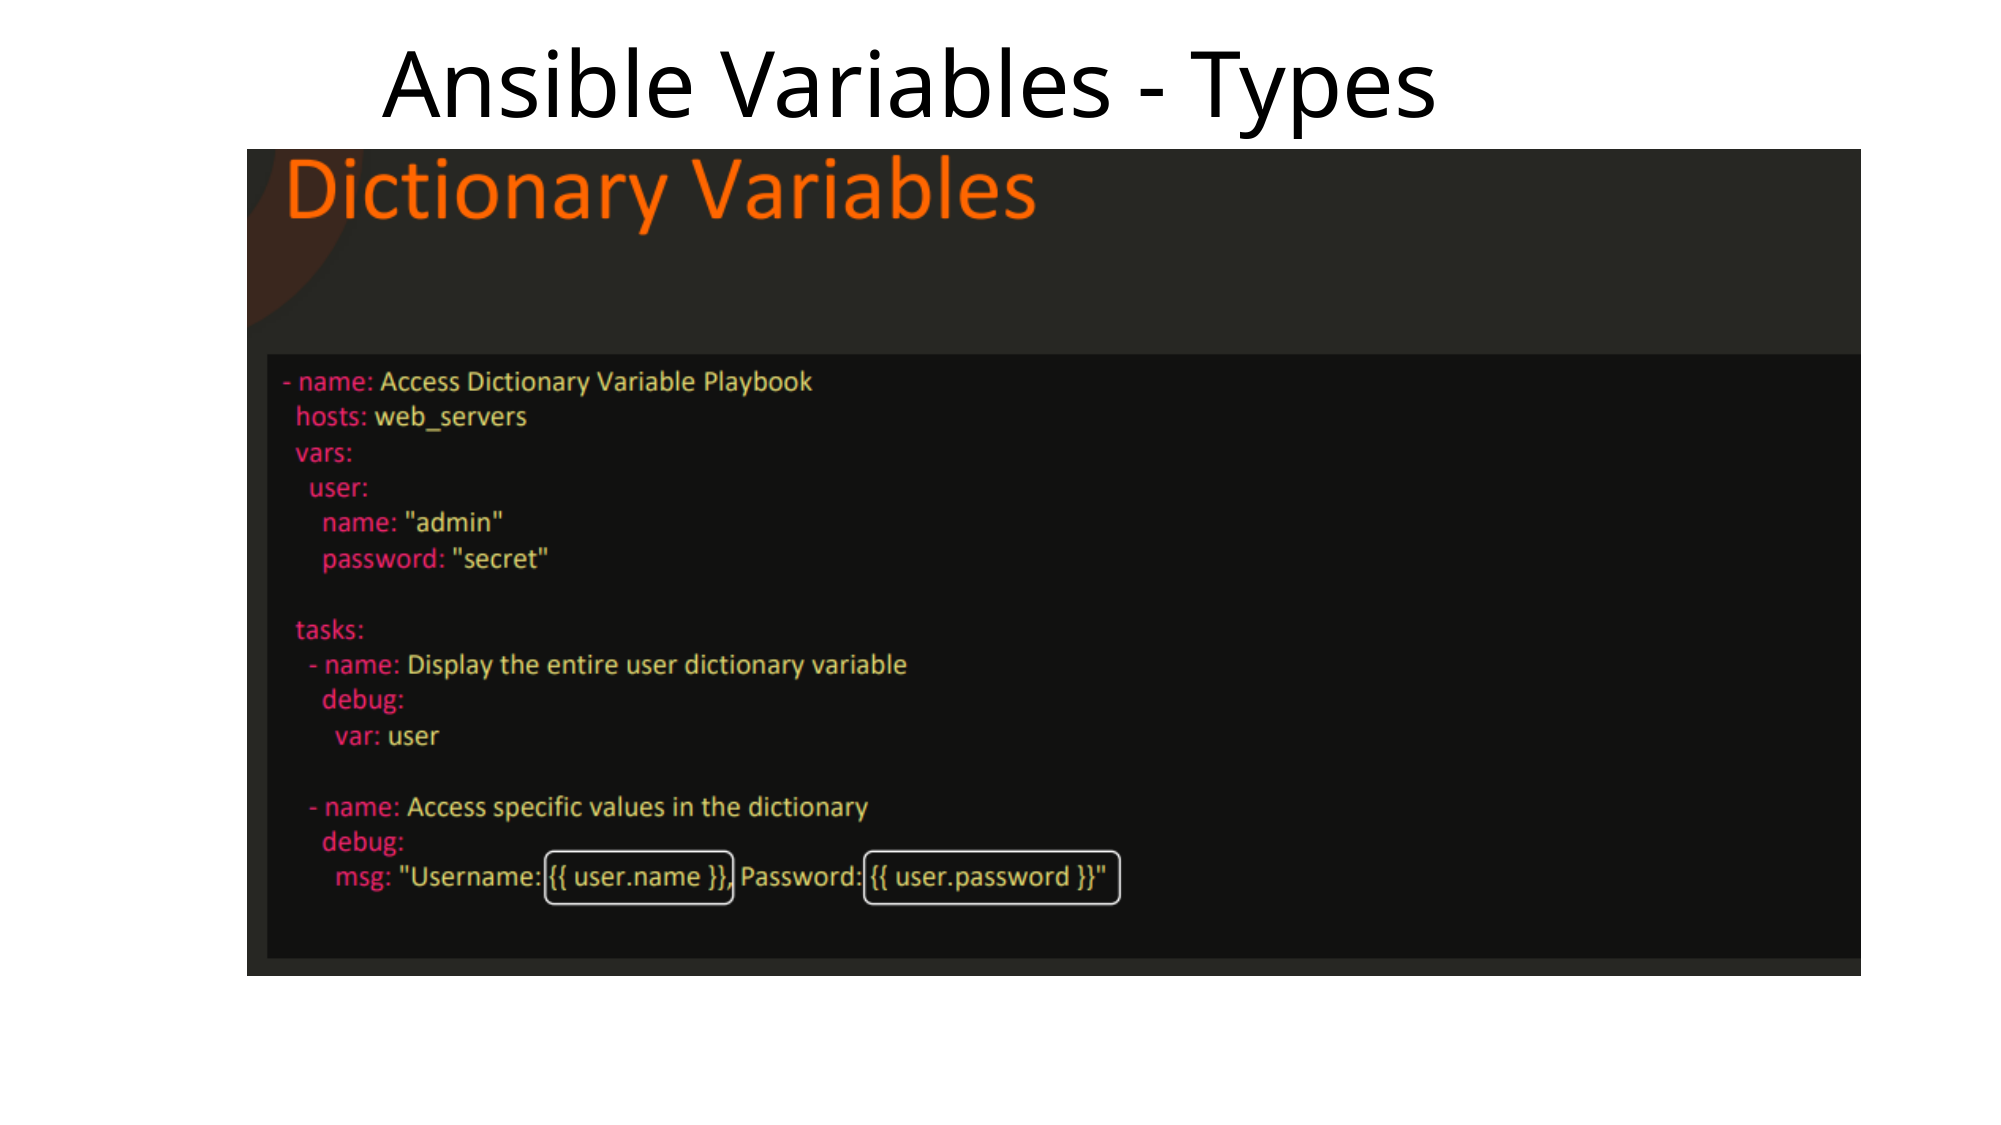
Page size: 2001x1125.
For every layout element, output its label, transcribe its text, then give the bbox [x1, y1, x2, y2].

title Ansible Variables - Types [161, 26, 1662, 146]
picture [247, 148, 1862, 977]
